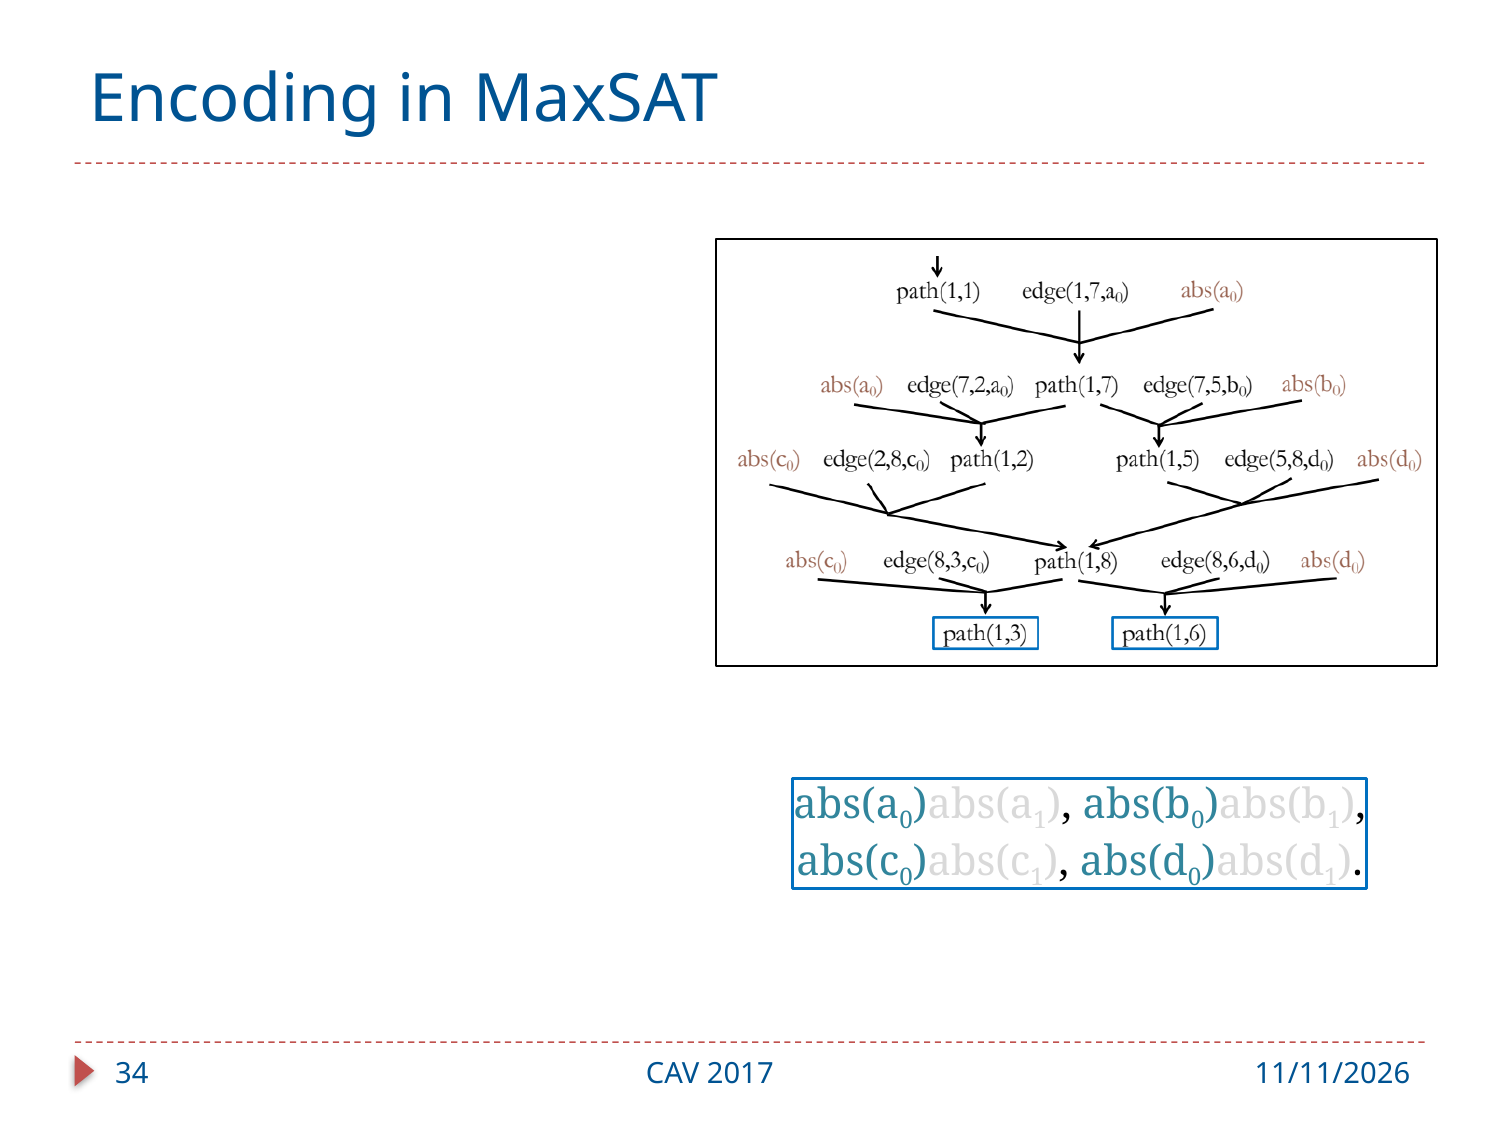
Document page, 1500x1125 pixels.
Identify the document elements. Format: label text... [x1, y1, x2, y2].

footer CAV 2017 [235, 1046, 1050, 1107]
slide_number 34 [100, 1046, 235, 1107]
title Encoding in MaxSAT [75, 25, 1425, 165]
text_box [715, 239, 1438, 667]
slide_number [1050, 1046, 1426, 1107]
